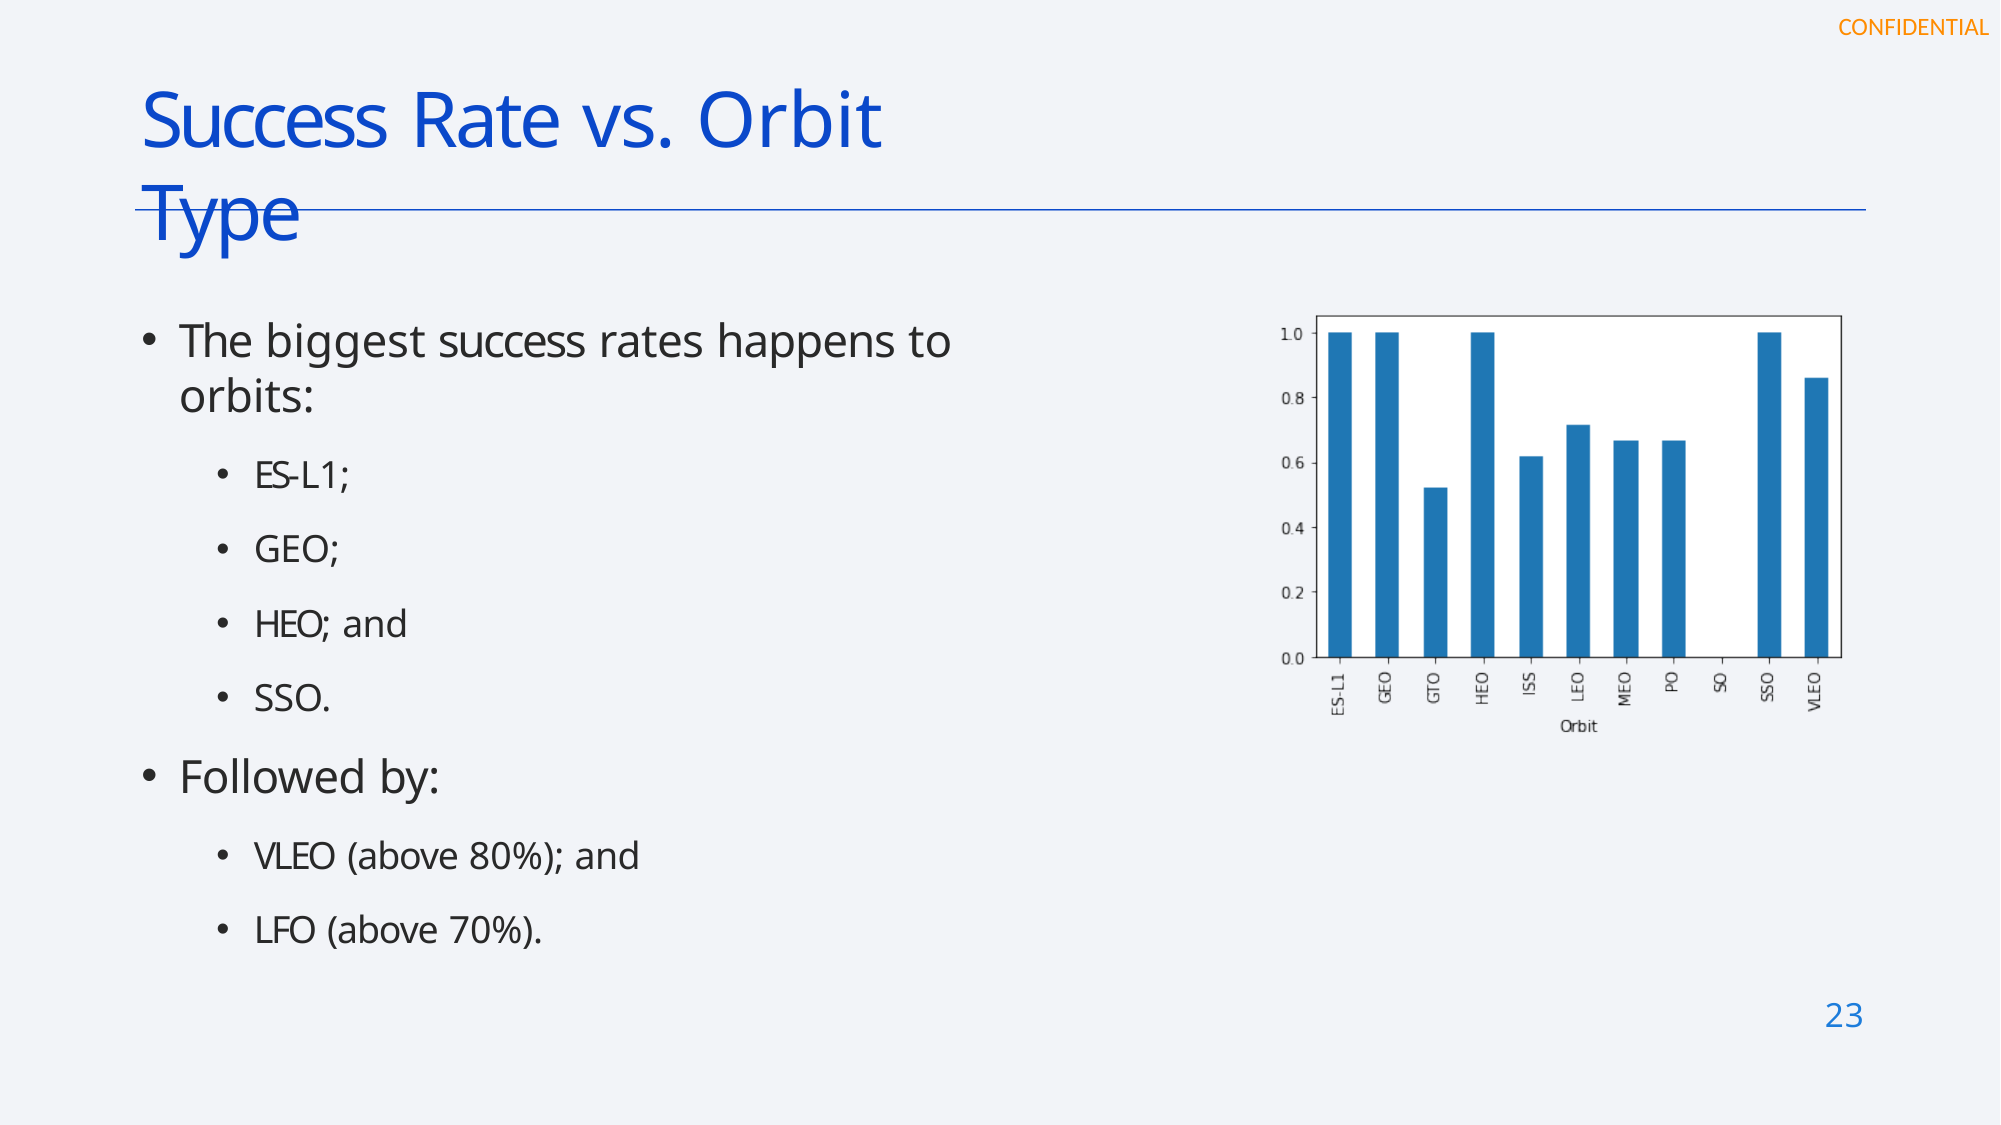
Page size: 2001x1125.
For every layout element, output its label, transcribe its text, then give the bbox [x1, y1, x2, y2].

picture [0, 0, 2000, 1125]
slide_number 23 [1818, 1001, 1874, 1125]
text_box The biggest success rates happens to orbits: ES-L1; GEO; HEO; and SSO. Followed by: VLEO (above 80%); and LFO (above 70%). [139, 309, 1053, 952]
title Success Rate vs. Orbit Type [139, 68, 1049, 259]
